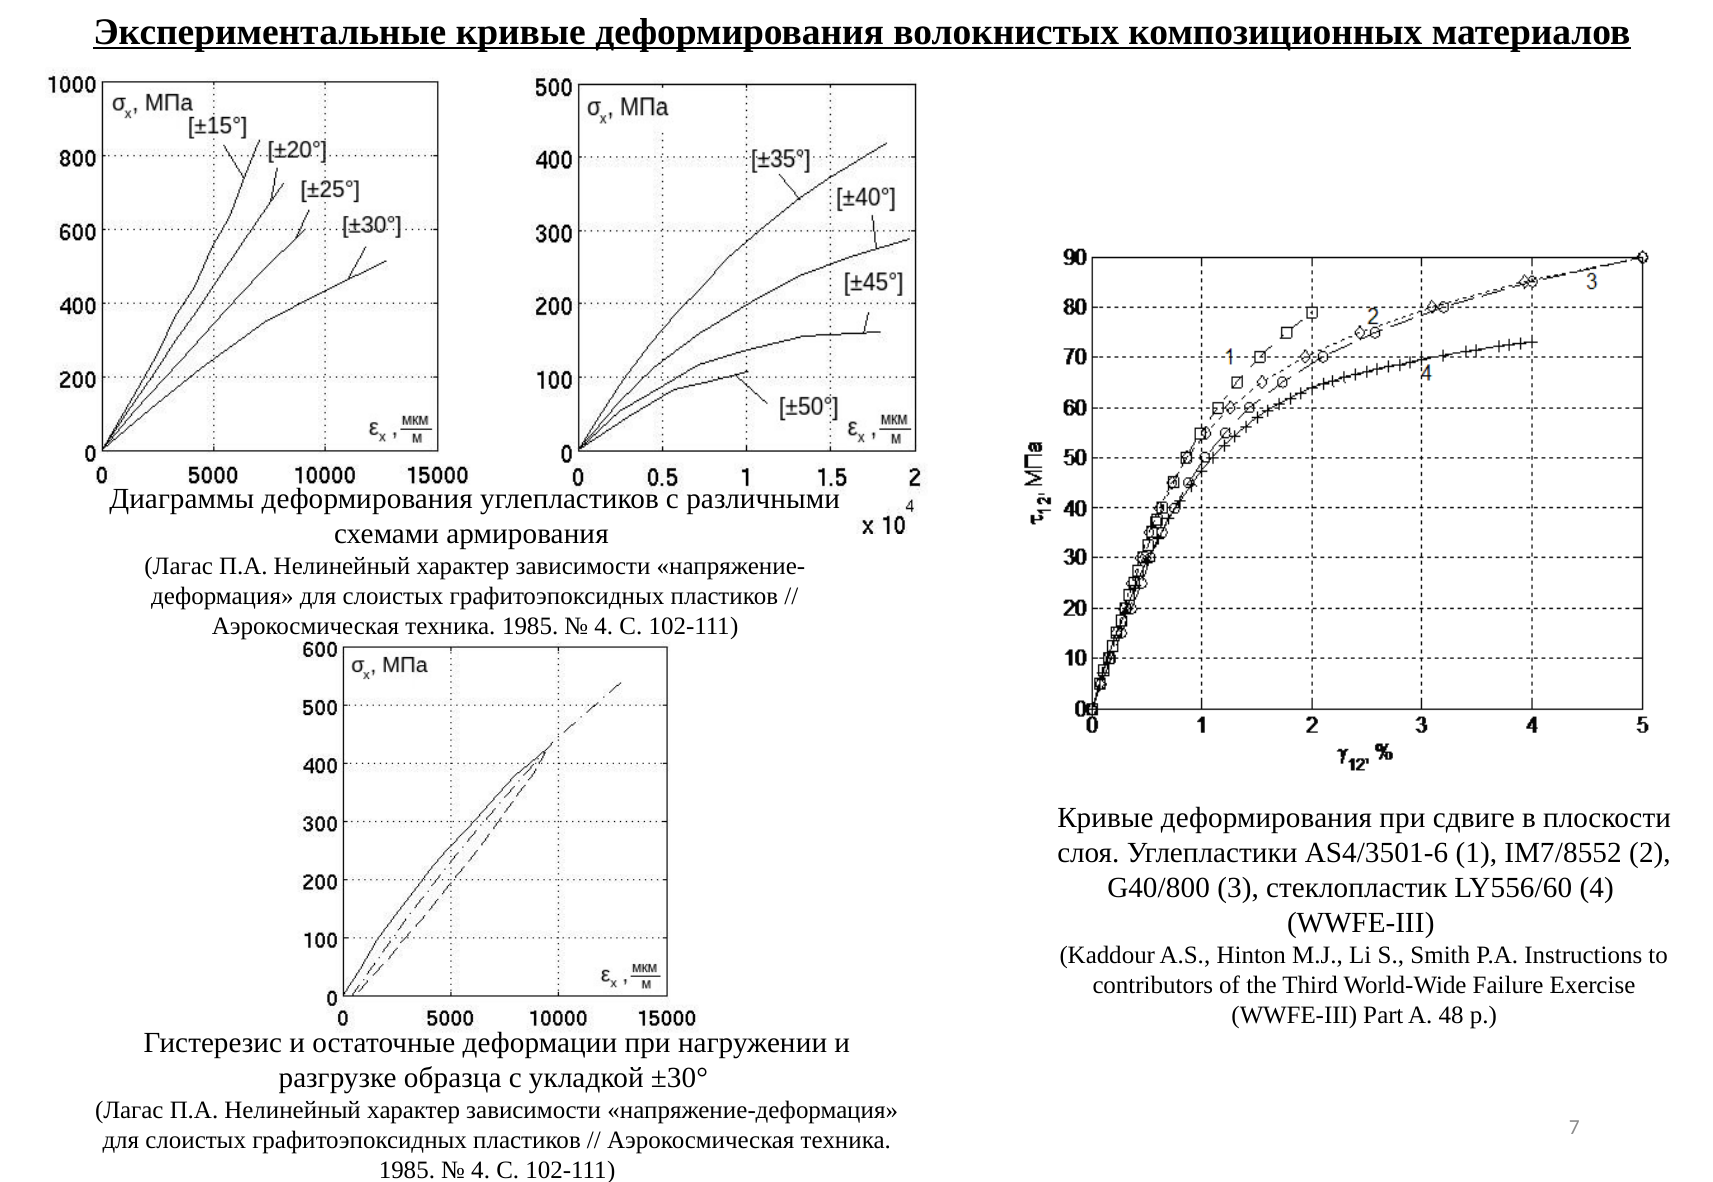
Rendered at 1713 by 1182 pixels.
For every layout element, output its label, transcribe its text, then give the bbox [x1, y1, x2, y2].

slide_number 7 [1209, 1094, 1595, 1158]
picture [45, 47, 479, 500]
text_box Диаграммы деформирования углепластиков с различными схемами армирования (Лагас П.А. Нелинейный характер зависимости «напряжение-деформация» для слоистых графитоэпоксидных пластиков // Аэрокосмическая техника. 1985. № 4. С. 102-111) [73, 472, 877, 647]
picture [999, 214, 1712, 780]
text_box Гистерезис и остаточные деформации при нагружении и разгрузке образца с укладкой ±30° (Лагас П.А. Нелинейный характер зависимости «напряжение-деформация» для слоистых графитоэпоксидных пластиков // Аэрокосмическая техника. 1985. № 4. С. 102-111) [70, 1015, 924, 1182]
picture [521, 47, 957, 535]
text_box Экспериментальные кривые деформирования волокнистых композиционных материалов [29, 0, 1696, 60]
picture [288, 614, 706, 1042]
text_box Кривые деформирования при сдвиге в плоскости слоя. Углепластики AS4/3501-6 (1), IM7/8552 (2), G40/800 (3), стеклопластик LY556/60 (4) (WWFE-III) (Kaddour A.S., Hinton M.J., Li S., Smith P.A. Instructions to contributors of the Third World-Wide Failure Exercise (WWFE-III) Part A. 48 p.) [1033, 791, 1696, 1036]
